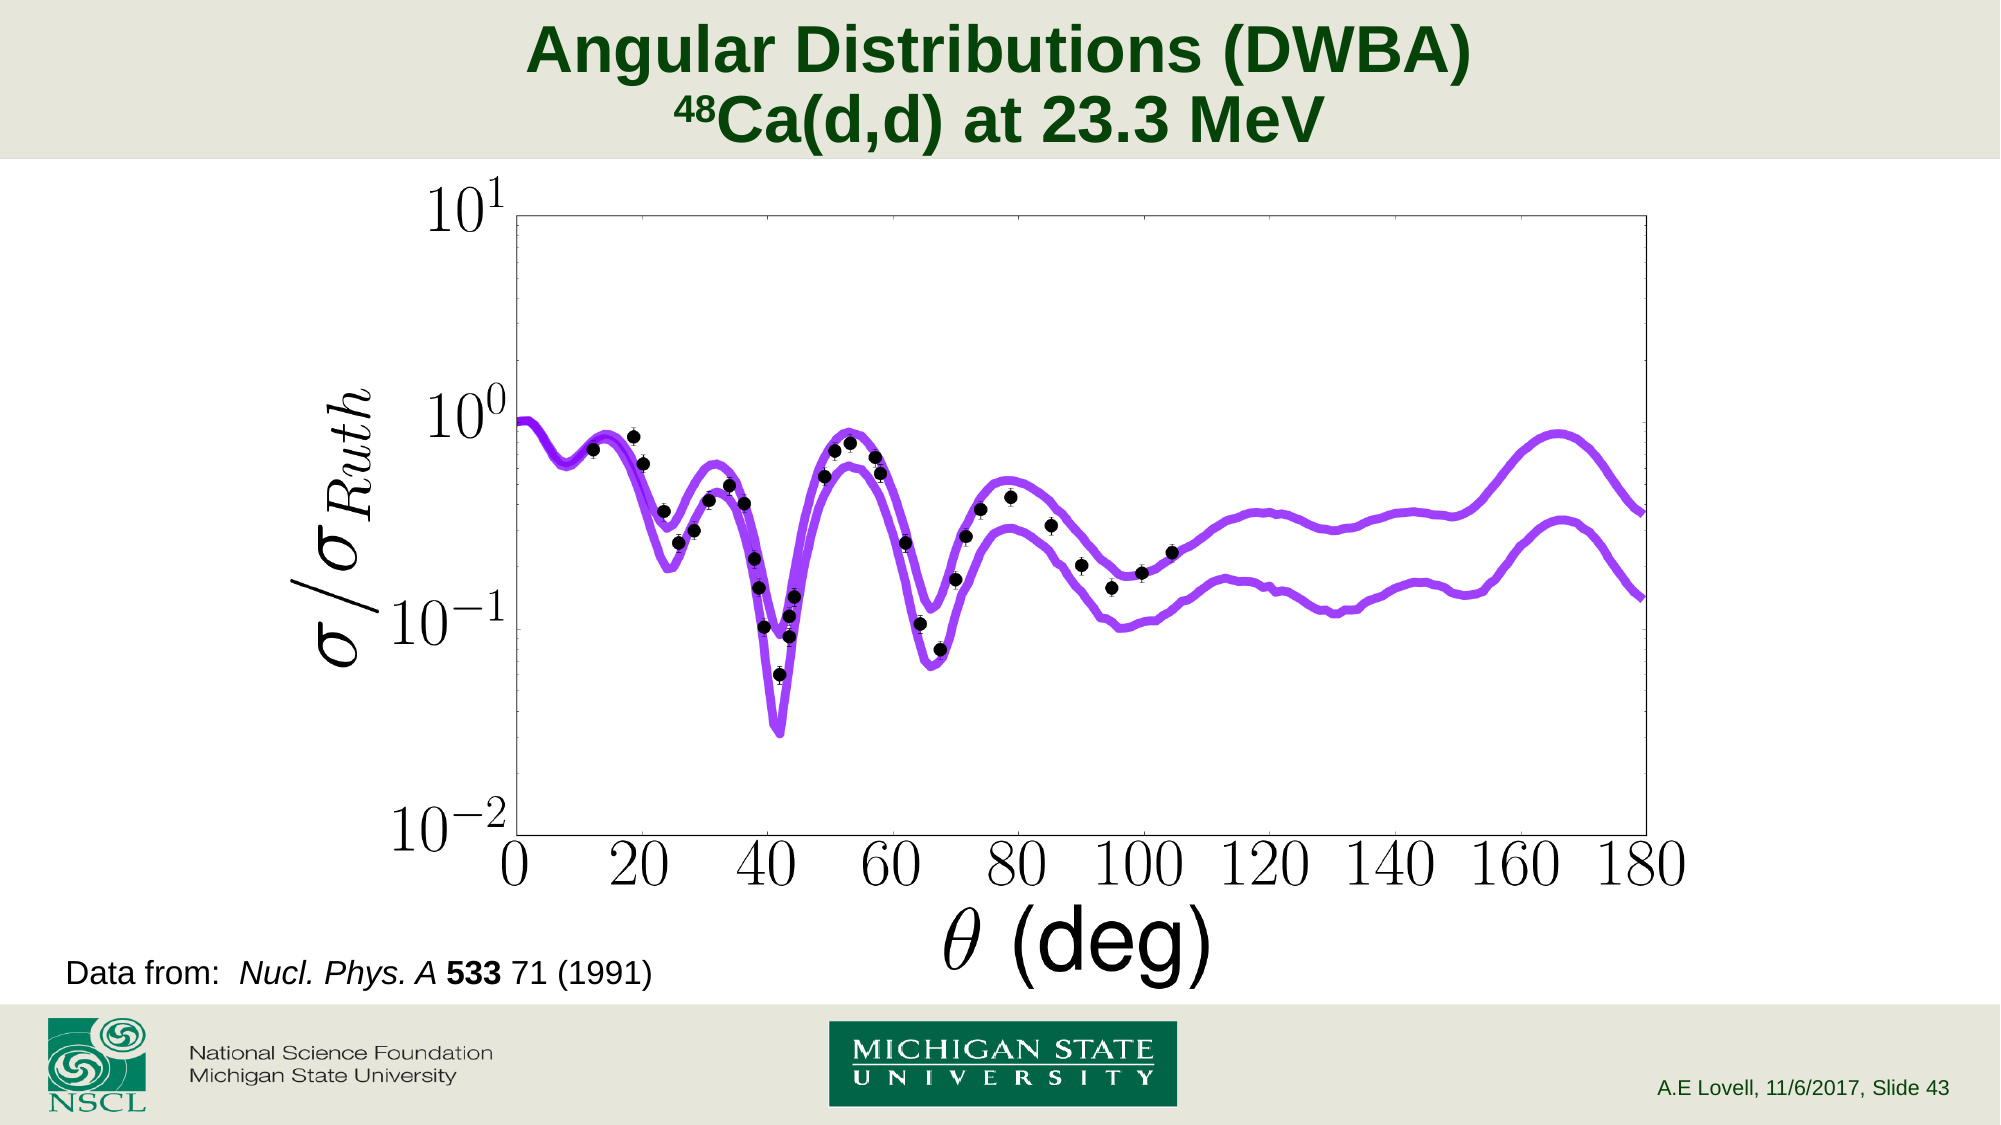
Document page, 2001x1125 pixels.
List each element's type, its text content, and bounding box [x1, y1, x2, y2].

title Angular Distributions (DWBA) 48Ca(d,d) at 23.3 MeV [95, 12, 1905, 162]
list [193, 174, 1807, 1000]
text_box Data from: Nucl. Phys. A 533 71 (1991) [50, 944, 189, 999]
picture [0, 0, 2000, 1125]
